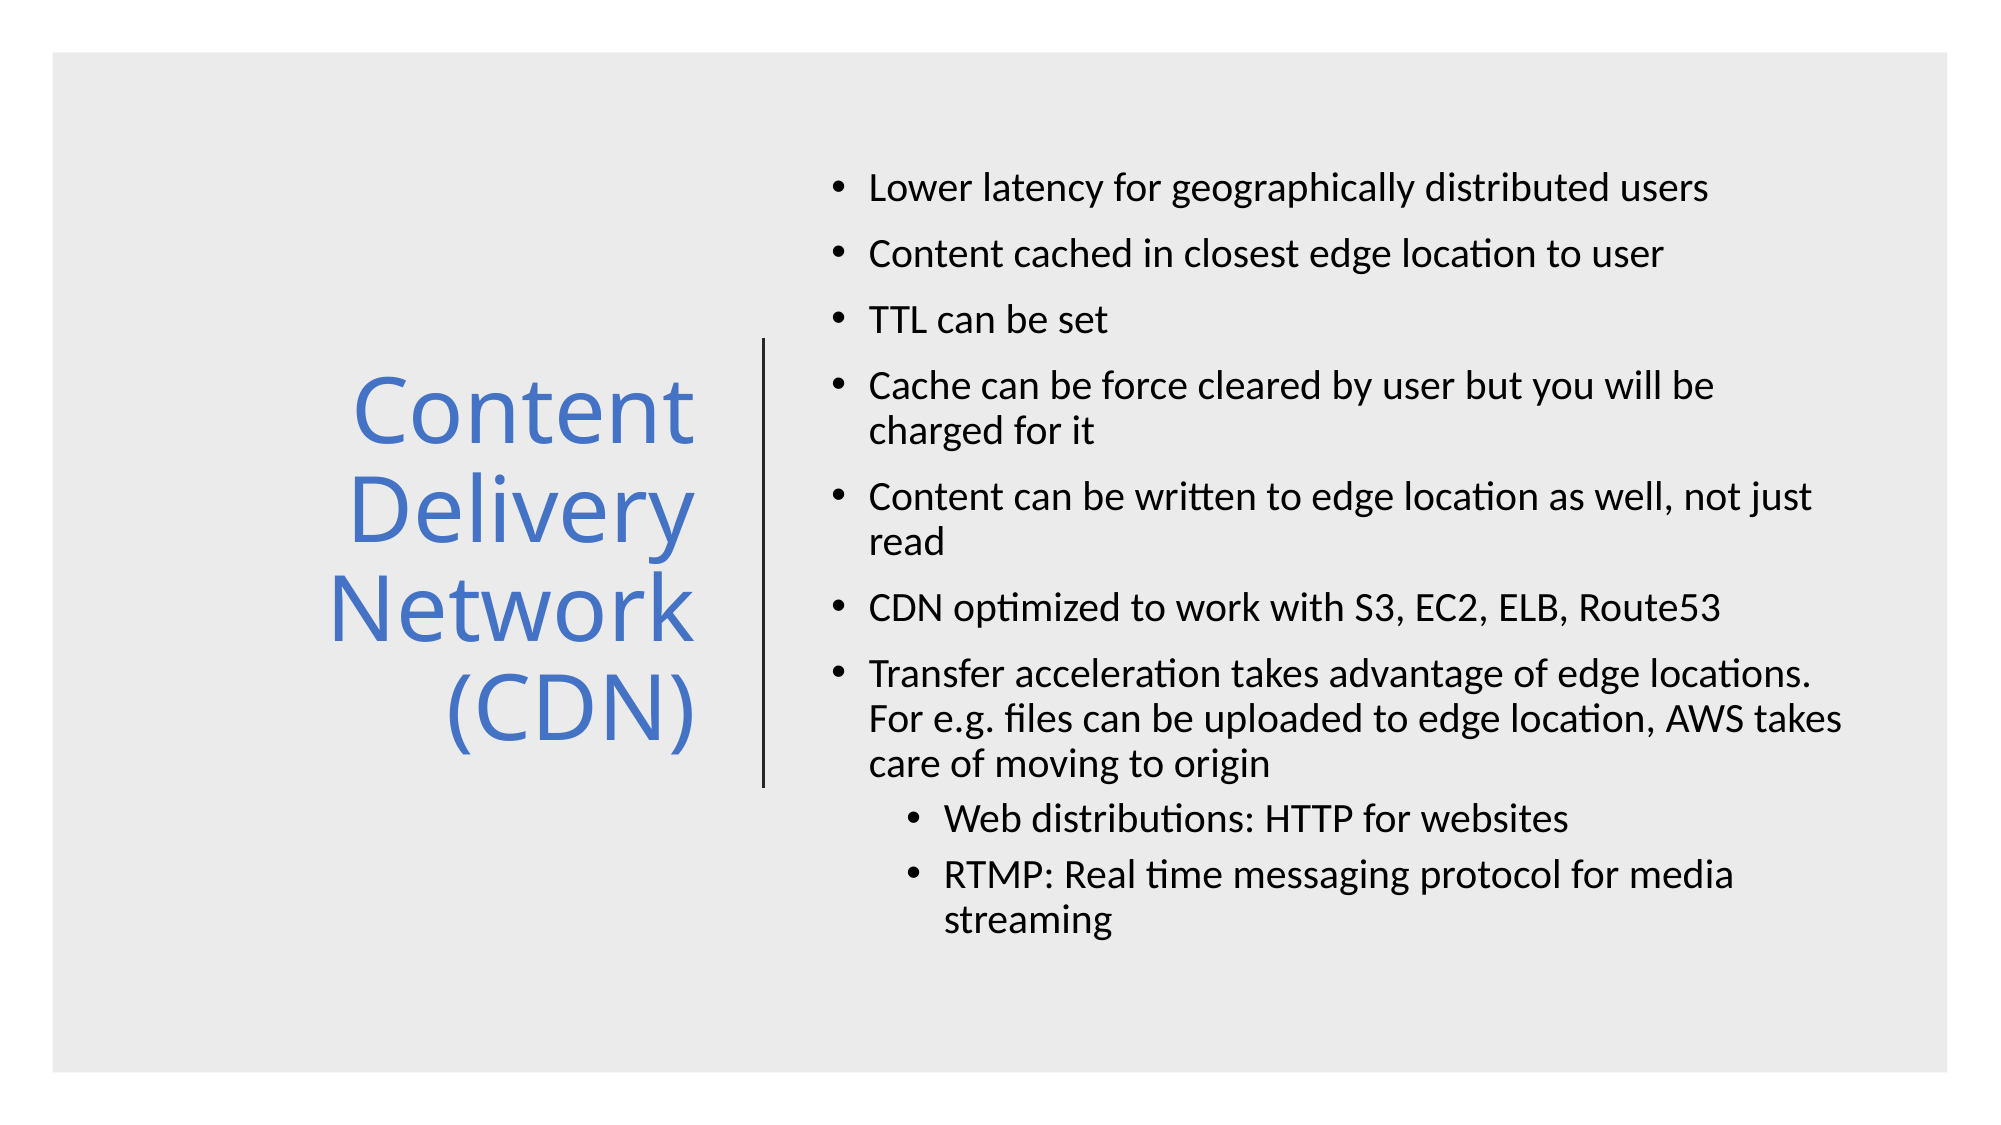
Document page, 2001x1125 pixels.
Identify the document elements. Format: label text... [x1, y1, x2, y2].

title Content Delivery Network (CDN) [137, 158, 711, 967]
list Lower latency for geographically distributed users Content cached in closest edge location to user TTL can be set Cache can be force cleared by user but you will be charged for it Content can be written to edge location as well, not just read CDN optimized to work with S3, EC2, ELB, Route53 Transfer acceleration takes advantage of edge locations. For e.g. files can be uploaded to edge location, AWS takes care of moving to origin Web distributions: HTTP for websites RTMP: Real time messaging protocol for media streaming [816, 158, 1863, 967]
text_box [52, 51, 1948, 1073]
